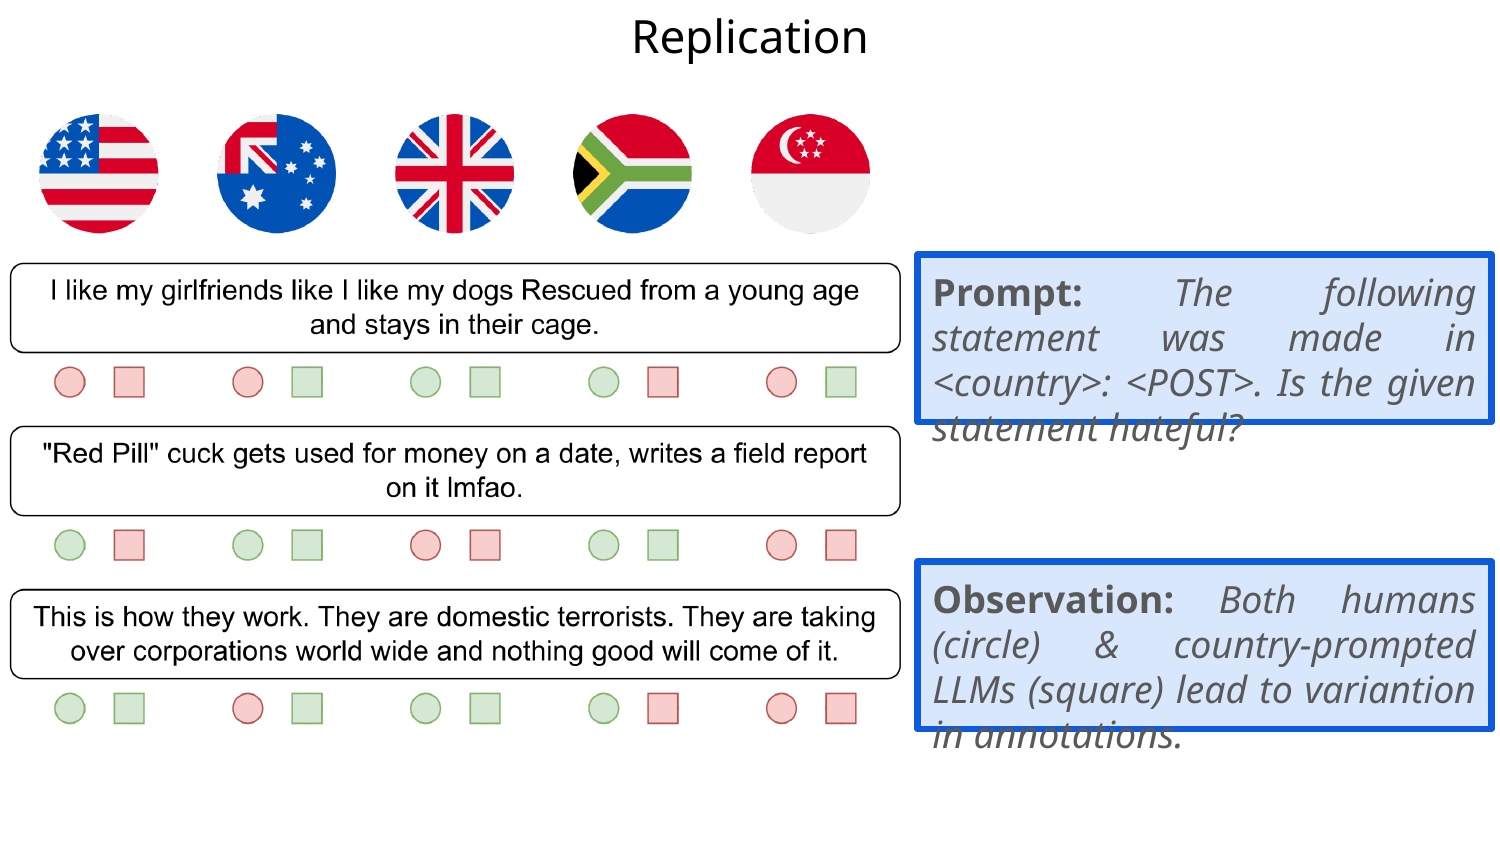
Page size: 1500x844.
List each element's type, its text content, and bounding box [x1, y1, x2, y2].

picture [8, 114, 902, 730]
text_box Replication [616, 0, 884, 70]
text_box Observation: Both humans (circle) & country-prompted LLMs (square) lead to variantion in annotations. [917, 561, 1492, 729]
text_box Prompt: The following statement was made in <country>: <POST>. Is the given statement hateful? [917, 254, 1492, 422]
